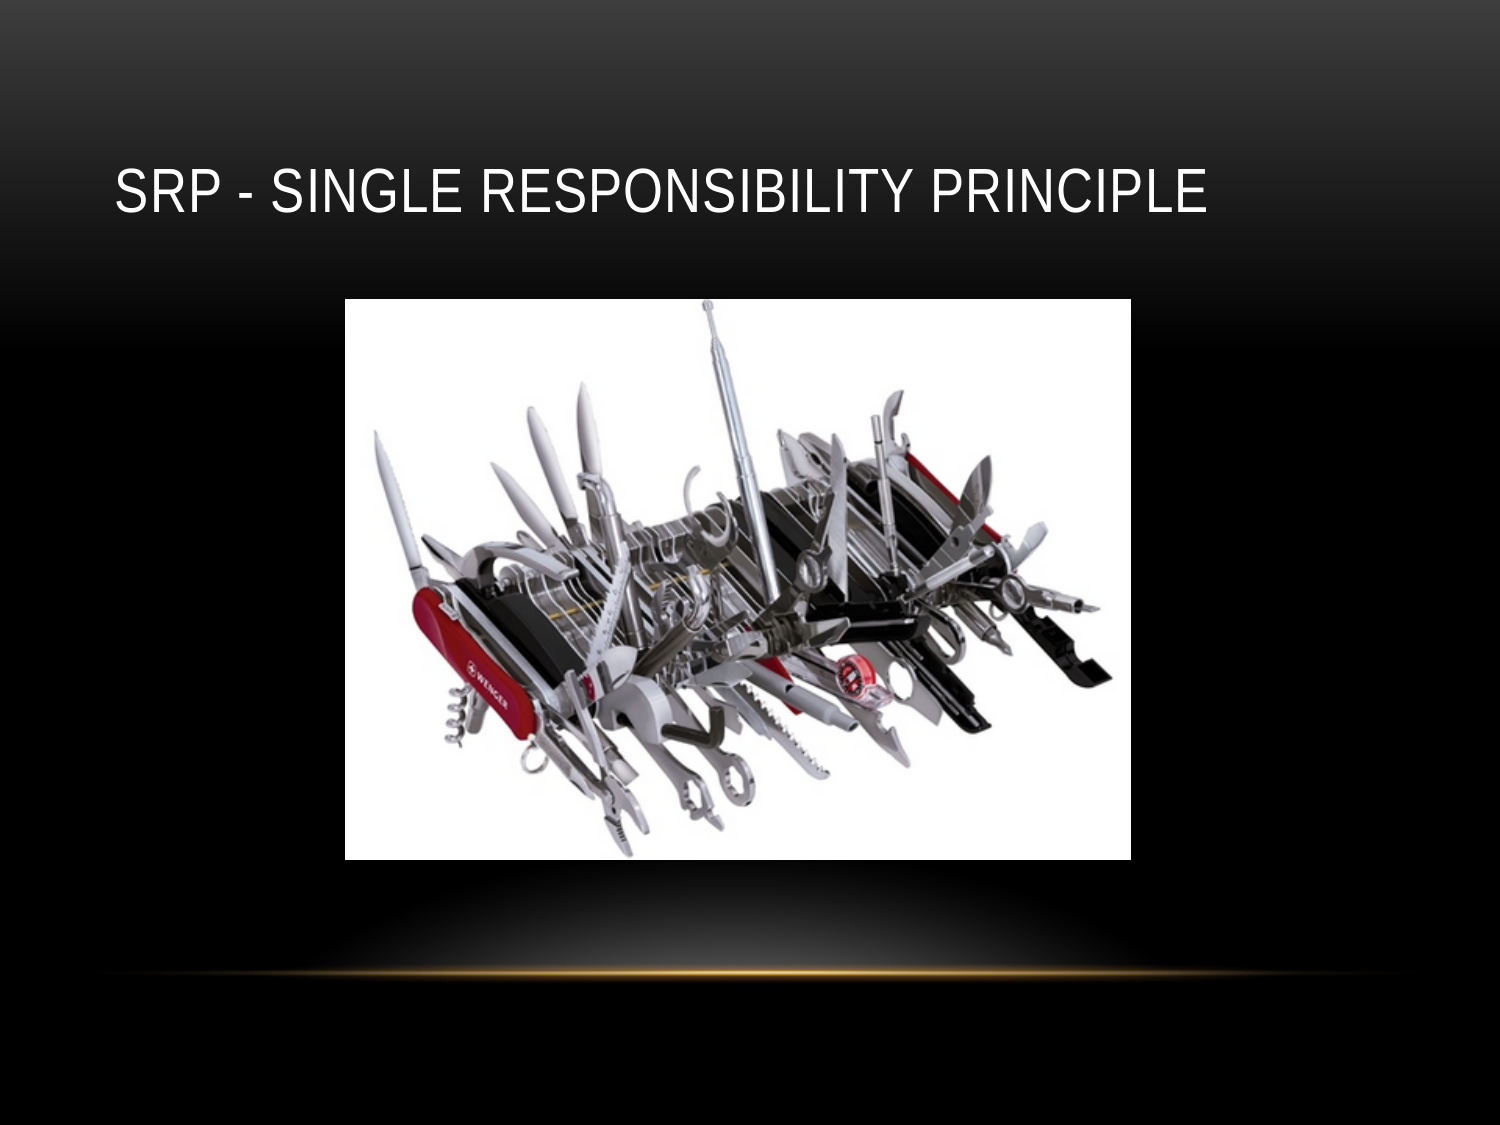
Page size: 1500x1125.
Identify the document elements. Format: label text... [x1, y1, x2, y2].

picture [0, 0, 1500, 1125]
title SRP - Single Responsibility Principle [99, 45, 1400, 233]
